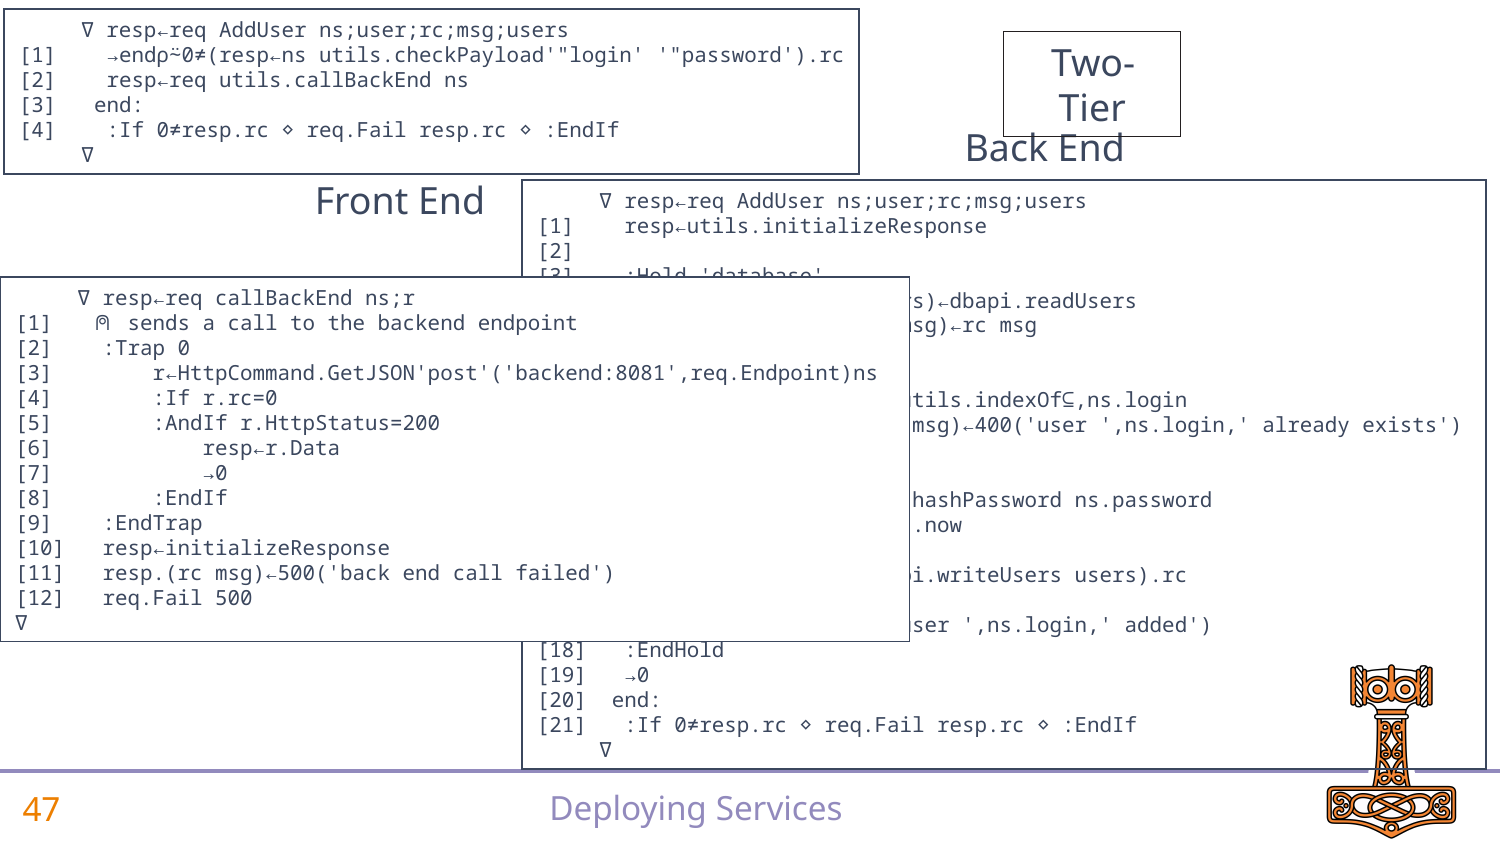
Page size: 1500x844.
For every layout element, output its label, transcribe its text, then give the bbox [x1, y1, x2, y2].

text_box Back End [949, 116, 1145, 176]
text_box ∇ resp←req AddUser ns;user;rc;msg;users [1] →end⍴⍨0≠(resp←ns utils.checkPayload'"login' '"password').rc [2] resp←req utils.callBackEnd ns [3] end: [4] :If 0≠resp.rc ⋄ req.Fail resp.rc ⋄ :EndIf ∇ [3, 9, 860, 174]
text_box Front End [300, 169, 500, 230]
picture [1320, 770, 1461, 844]
text_box Two-Tier [1003, 31, 1181, 137]
text_box ∇ resp←req AddUser ns;user;rc;msg;users [1] resp←utils.initializeResponse [2] [3] :Hold 'database' [4] :If 0≠⊃(rc msg users)←dbapi.readUsers [5] →end⊣resp.(rc msg)←rc msg [6] :EndIf [7] [8] :If 0≠users.login utils.indexOf⊆,ns.login [9] →fail⊣resp.(rc msg)←400('user ',ns.login,' already exists') [10] :EndIf [11] [12] ns.password←utils.hashPassword ns.password [13] ns.updatedAt←utils.now [14] users,←ns [15] →end⍴⍨0≠(resp←dbapi.writeUsers users).rc [16] [17] resp.(rc msg)←0('user ',ns.login,' added') [18] :EndHold [19] →0 [20] end: [21] :If 0≠resp.rc ⋄ req.Fail resp.rc ⋄ :EndIf ∇ [521, 179, 1486, 770]
text_box ∇ resp←req callBackEnd ns;r [1] ⍝ sends a call to the backend endpoint [2] :Trap 0 [3] r←HttpCommand.GetJSON'post'('backend:8081',req.Endpoint)ns [4] :If r.rc=0 [5] :AndIf r.HttpStatus=200 [6] resp←r.Data [7] →0 [8] :EndIf [9] :EndTrap [10] resp←initializeResponse [11] resp.(rc msg)←500('back end call failed') [12] req.Fail 500 ∇ [0, 277, 910, 642]
